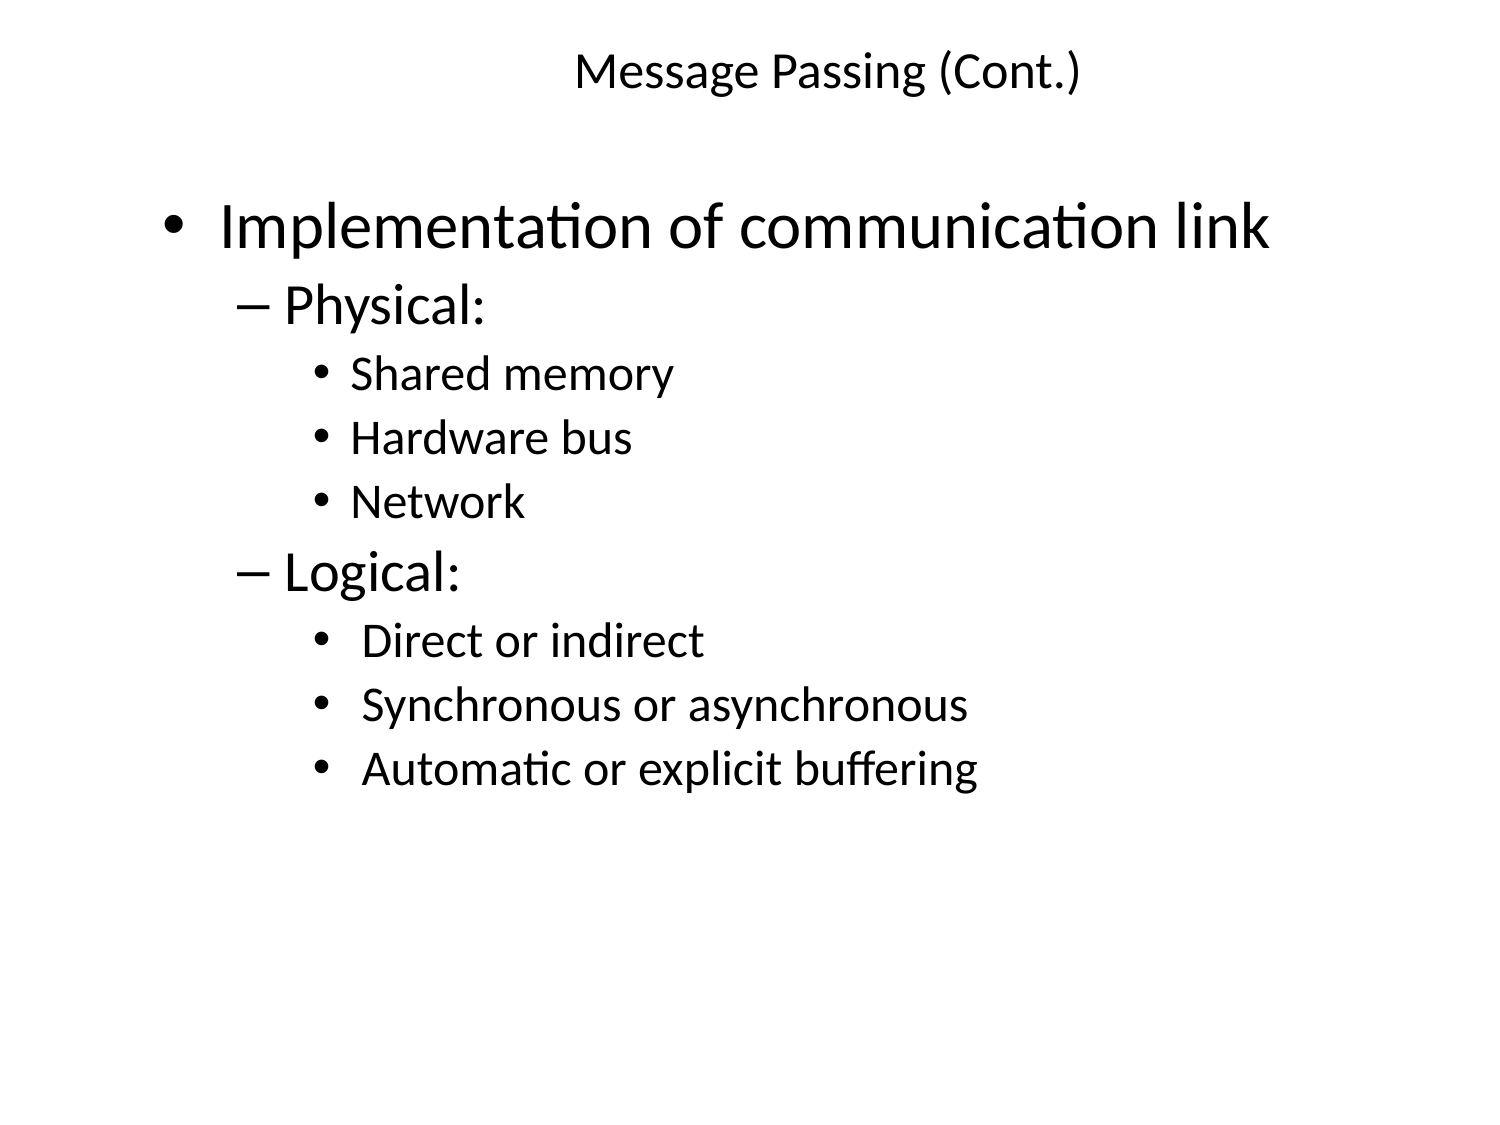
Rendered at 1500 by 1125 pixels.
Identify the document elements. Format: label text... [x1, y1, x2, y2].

title Message Passing (Cont.) [153, 20, 1500, 115]
list Implementation of communication link Physical: Shared memory Hardware bus Network Logical: Direct or indirect Synchronous or asynchronous Automatic or explicit buffering [147, 128, 1411, 873]
